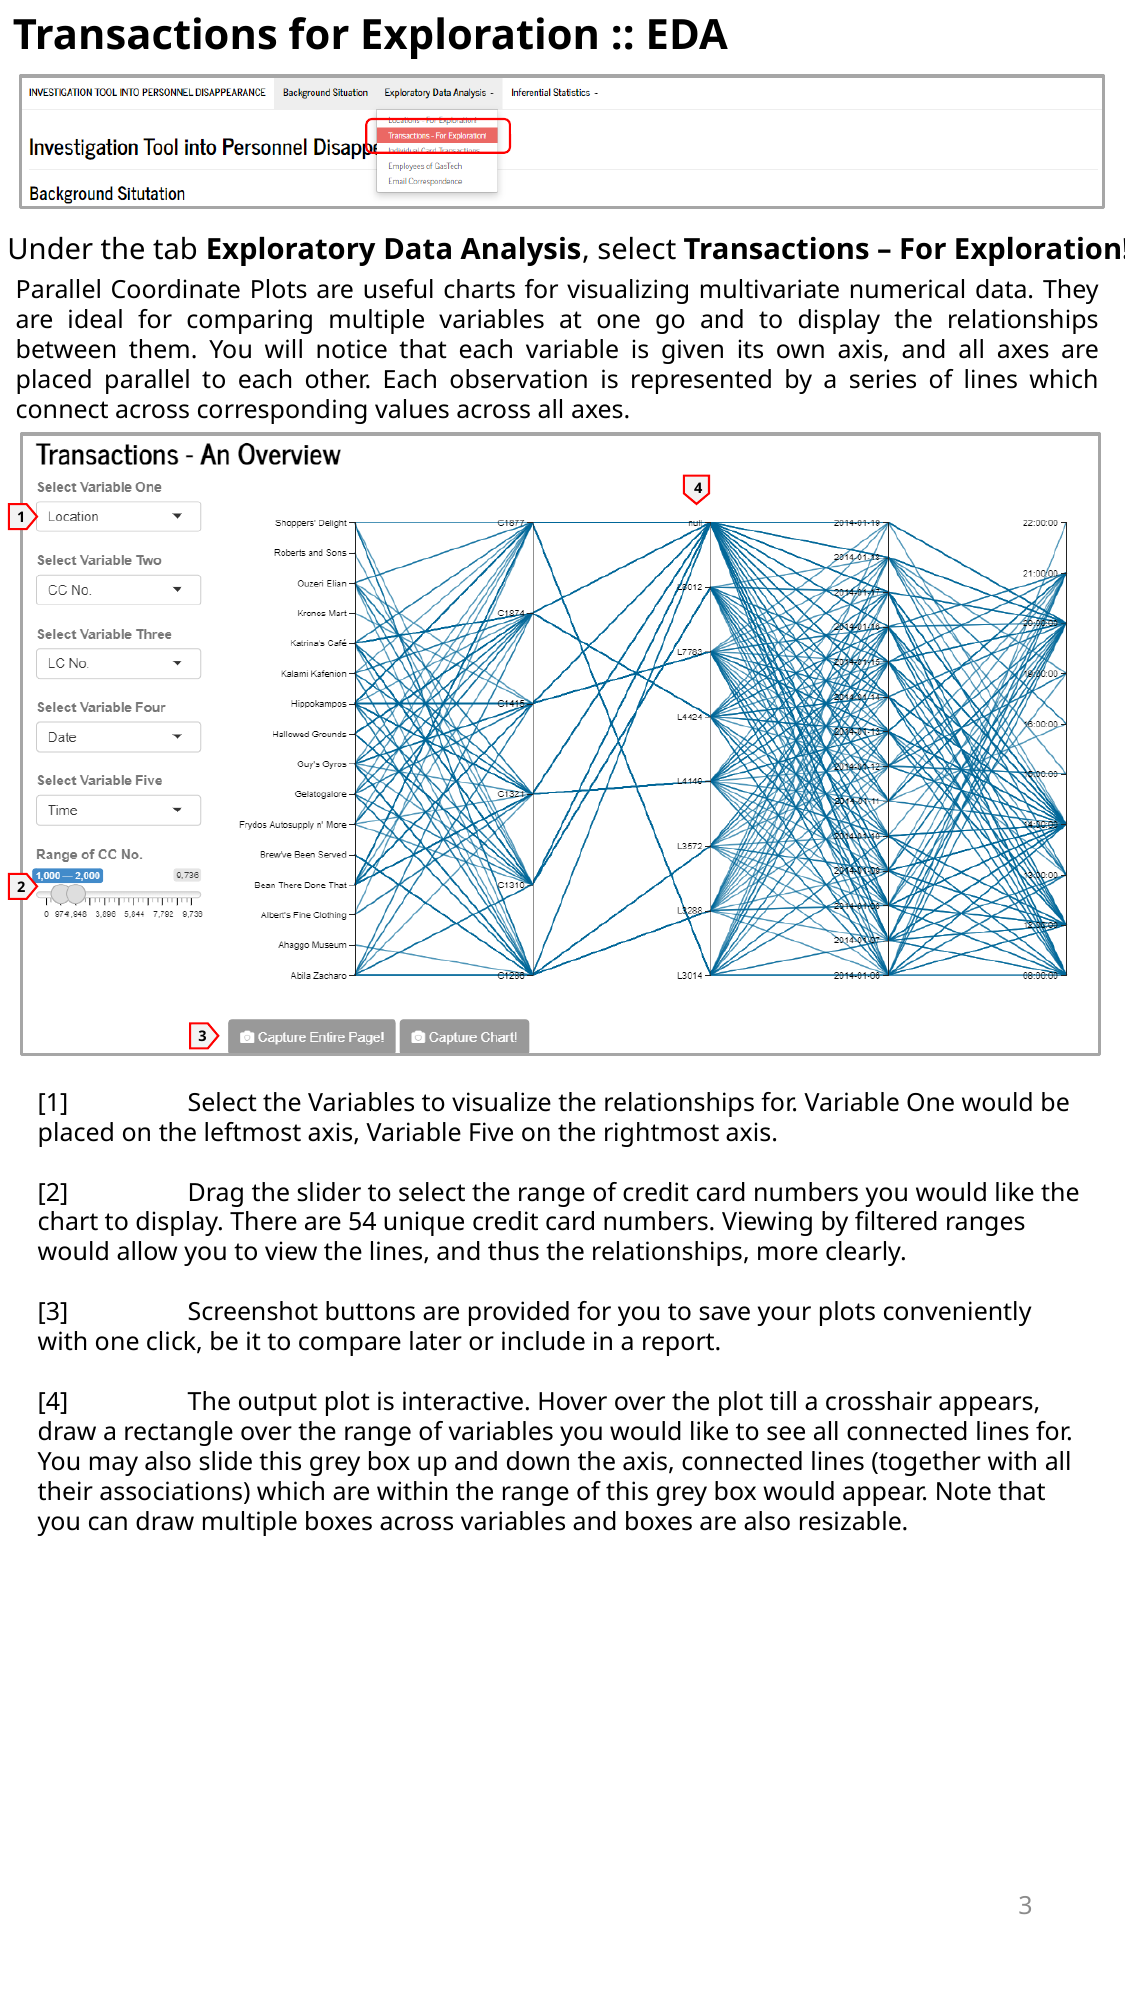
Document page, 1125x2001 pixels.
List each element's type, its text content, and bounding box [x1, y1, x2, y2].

picture [21, 77, 1102, 207]
slide_number 3 [794, 1853, 1048, 1961]
text_box 1 [7, 503, 22, 531]
text_box [1] Select the Variables to visualize the relationships for. Variable One would be placed on the leftmost axis, Variable Five on the rightmost axis. [2] Drag the slider to select the range of credit card numbers you would like the chart to display. There are 54 unique credit card numbers. Viewing by filtered ranges would allow you to view the lines, and thus the relationships, more clearly. [3] Screenshot buttons are provided for you to save your plots conveniently with one click, be it to compare later or include in a report. [4] The output plot is interactive. Hover over the plot till a crosshair appears, draw a rectangle over the range of variables you would like to see all connected lines for. You may also slide this grey box up and down the axis, connected lines (together with all their associations) which are within the range of this grey box would appear. Note that you can draw multiple boxes across variables and boxes are also resizable. [22, 1078, 1102, 1543]
text_box 2 [7, 872, 22, 900]
picture [22, 435, 1098, 1054]
text_box Parallel Coordinate Plots are useful charts for visualizing multivariate numerical data. They are ideal for comparing multiple variables at one go and to display the relationships between them. You will notice that each variable is given its own axis, and all axes are placed parallel to each other. Each observation is represented by a series of lines which connect across corresponding values across all axes. [0, 266, 1116, 431]
text_box Transactions for Exploration :: EDA [0, 0, 743, 65]
text_box Under the tab Exploratory Data Analysis, select Transactions – For Exploration! [0, 223, 1125, 273]
